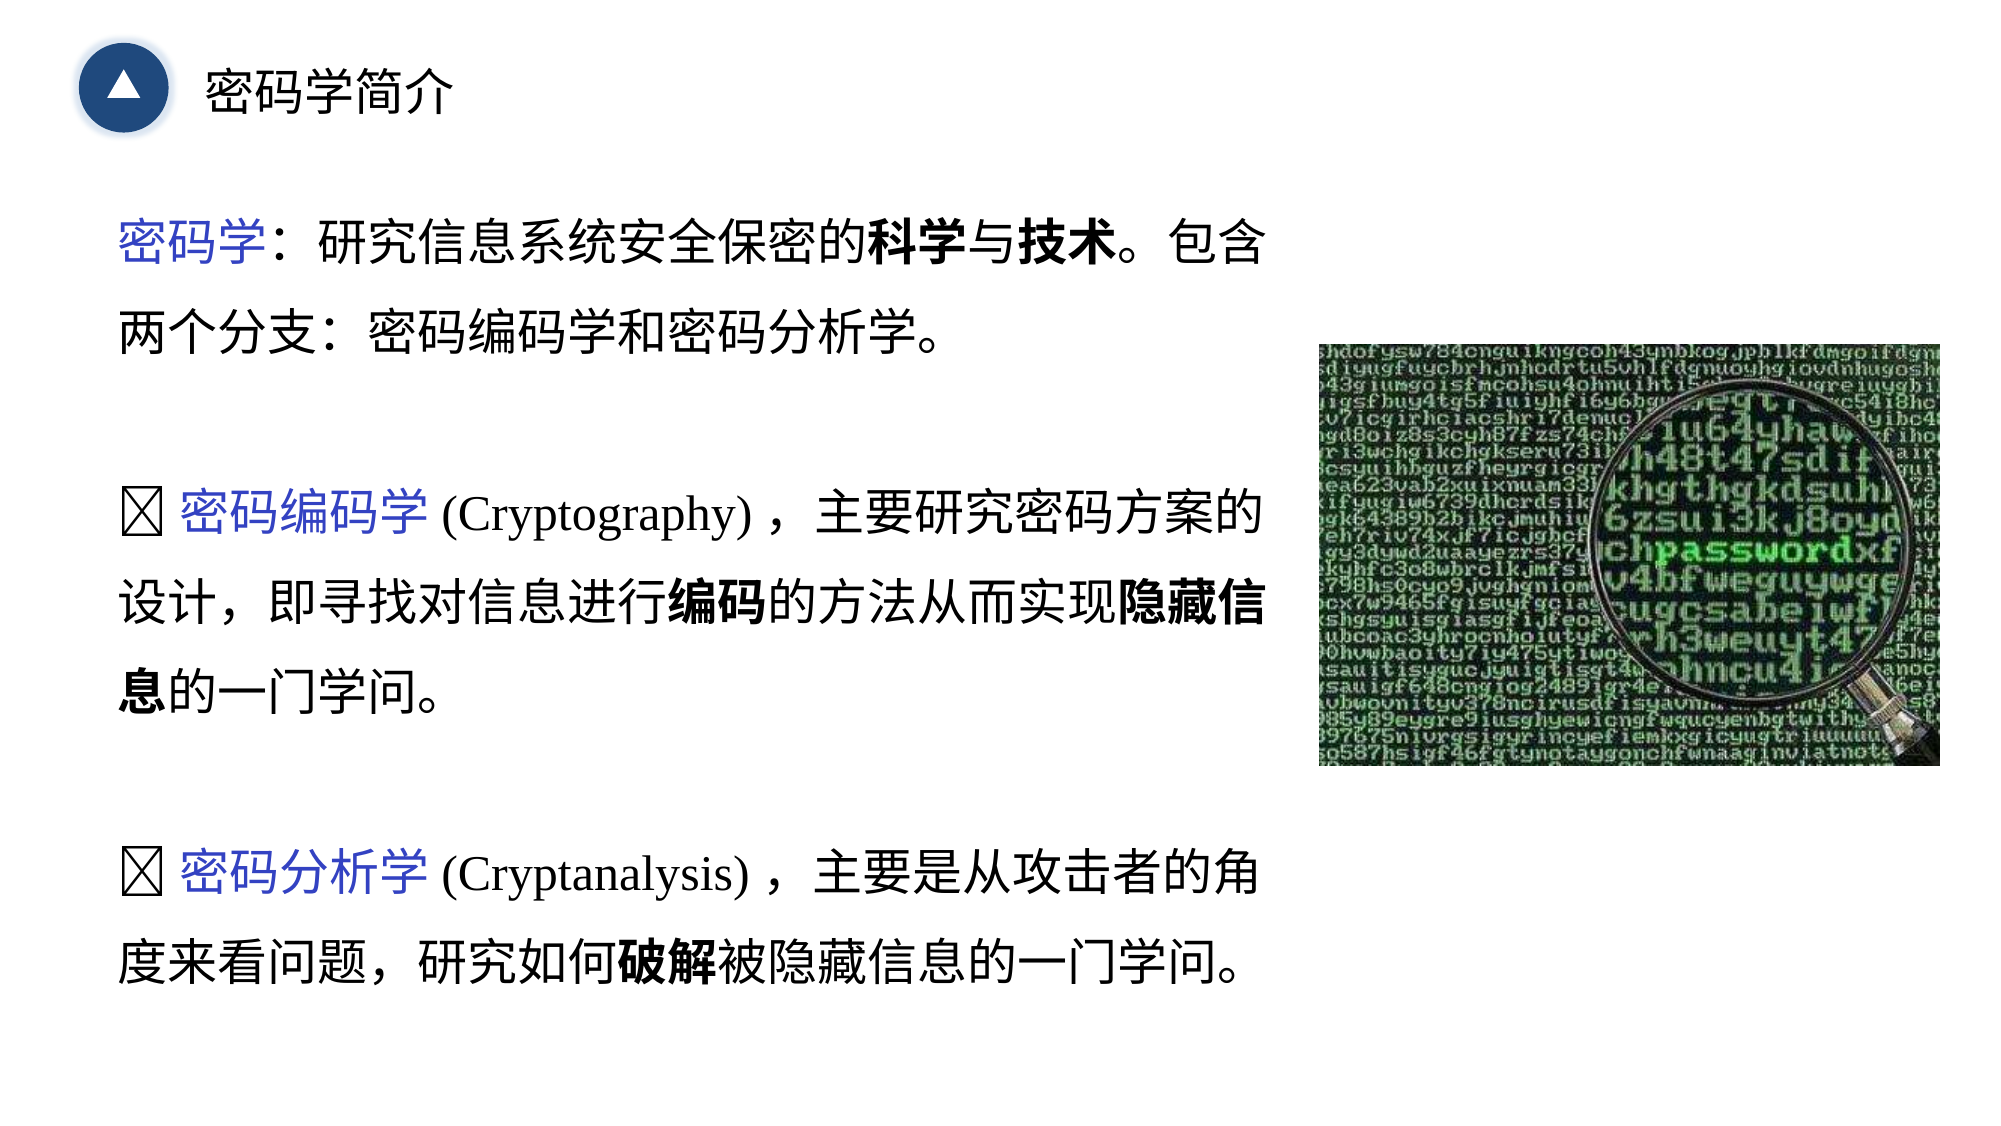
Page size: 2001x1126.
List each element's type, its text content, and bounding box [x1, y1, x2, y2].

text_box 密码学：研究信息系统安全保密的科学与技术。包含两个分支：密码编码学和密码分析学。 密码编码学(Cryptography)，主要研究密码方案的设计，即寻找对信息进行编码的方法从而实现隐藏信息的一门学问。 密码分析学(Cryptanalysis)，主要是从攻击者的角度来看问题，研究如何破解被隐藏信息的一门学问。 [102, 172, 1320, 998]
text_box 密码学简介 [196, 39, 1685, 128]
picture [1318, 343, 1940, 766]
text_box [78, 42, 169, 133]
